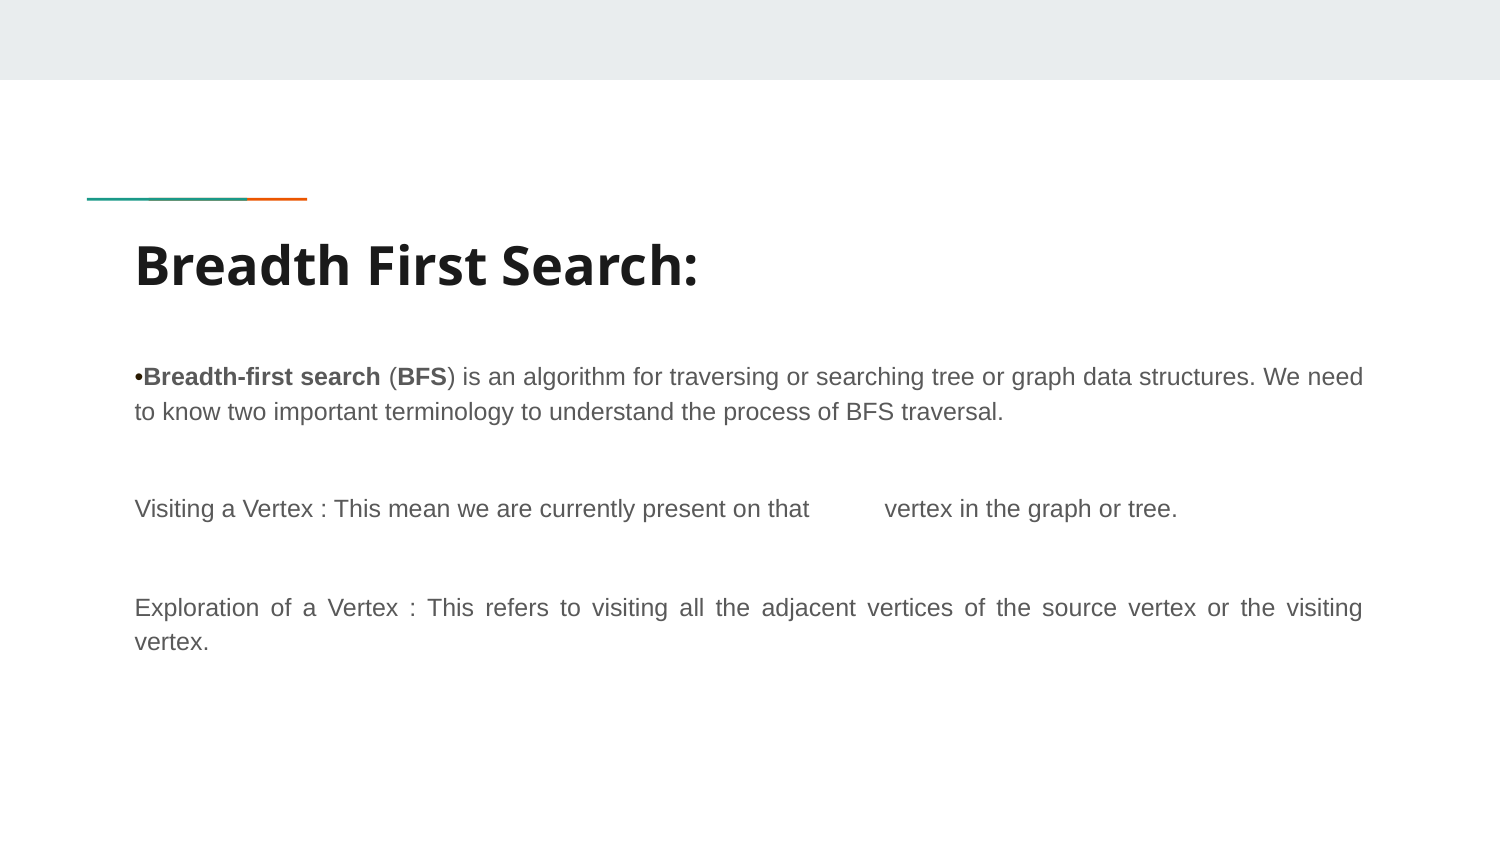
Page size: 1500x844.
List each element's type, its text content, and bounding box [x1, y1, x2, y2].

title Breadth First Search: [119, 216, 1381, 305]
list •Breadth-first search (BFS) is an algorithm for traversing or searching tree or graph data structures. We need to know two important terminology to understand the process of BFS traversal. Visiting a Vertex : This mean we are currently present on that vertex in the graph or tree. Exploration of a Vertex : This refers to visiting all the adjacent vertices of the source vertex or the visiting vertex. [119, 341, 1381, 712]
